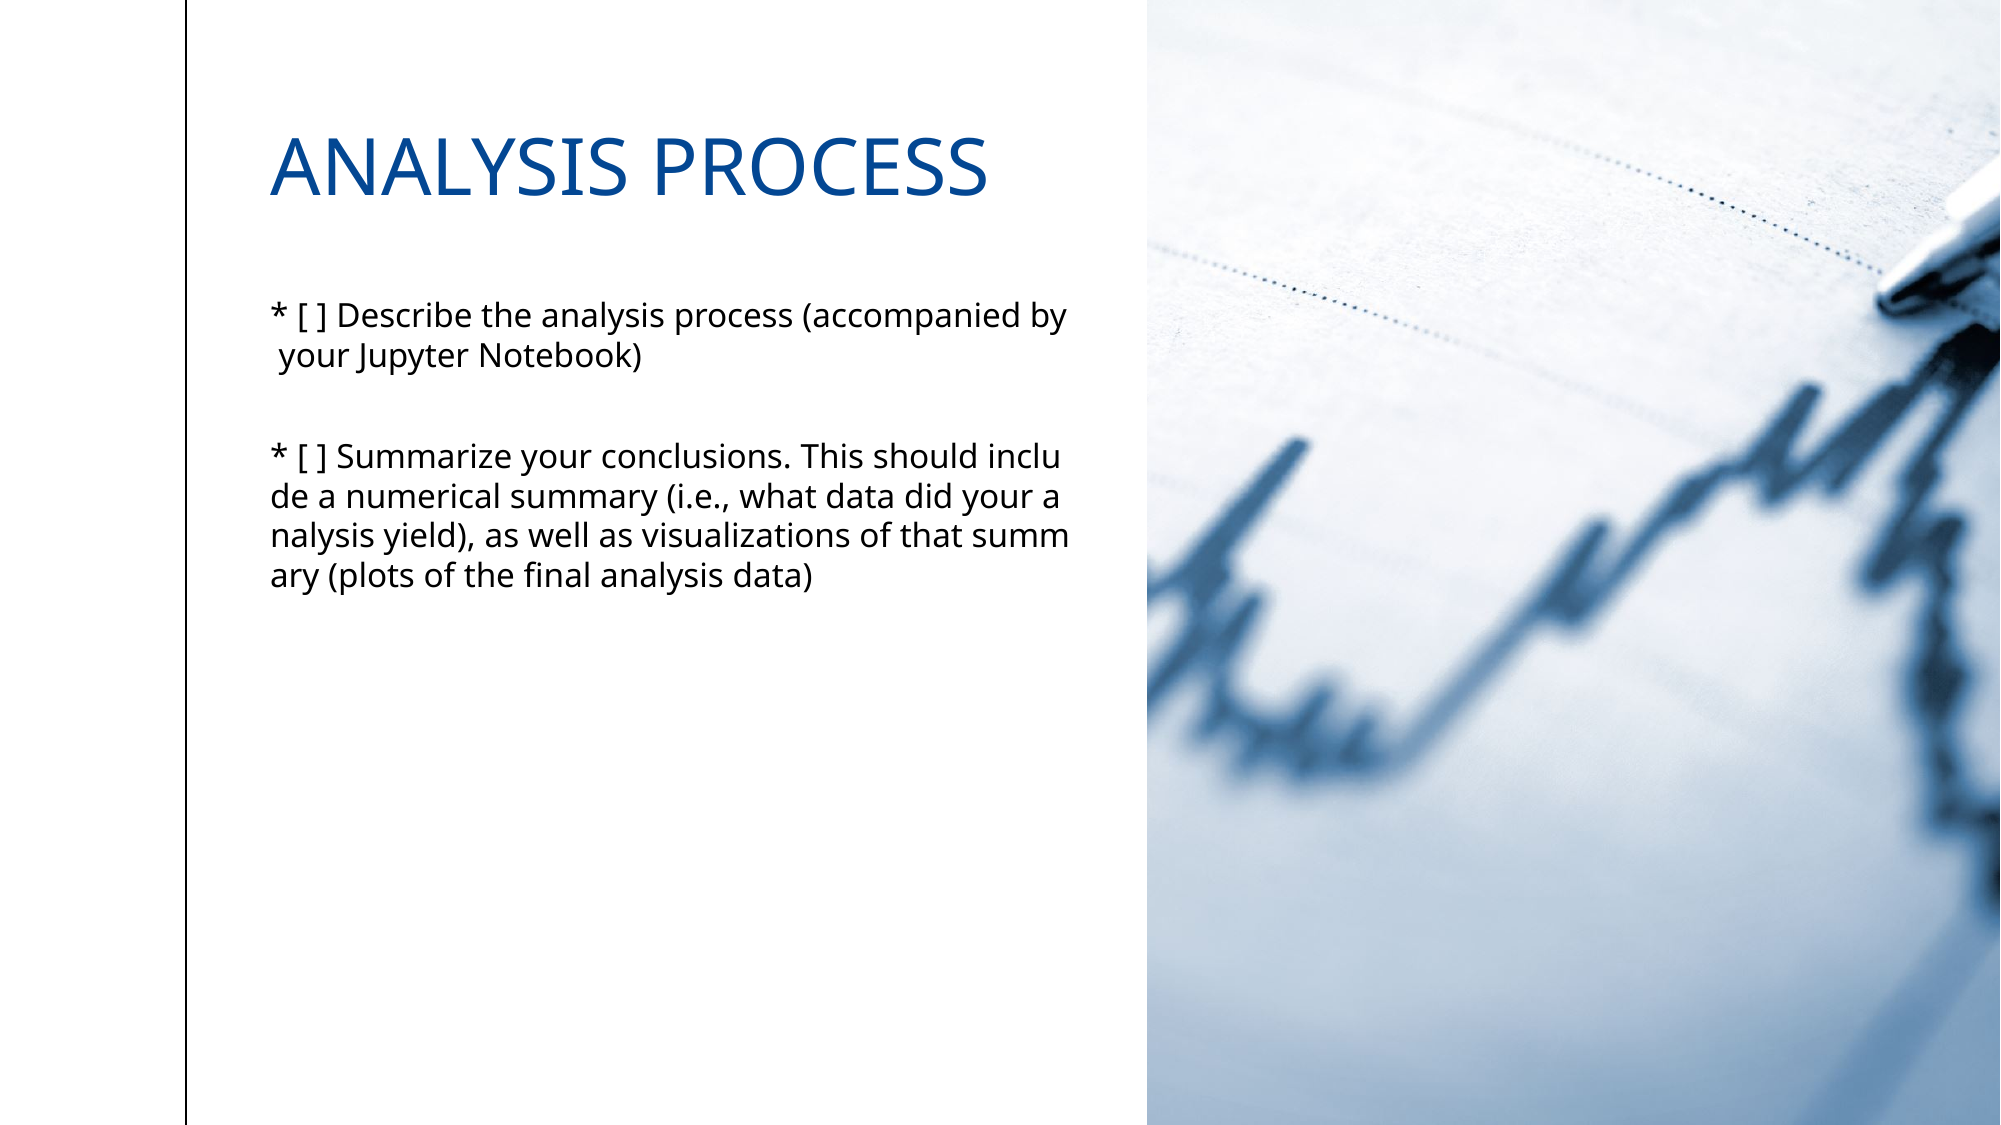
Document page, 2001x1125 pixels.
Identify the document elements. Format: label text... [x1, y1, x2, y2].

picture [1147, 0, 2000, 1125]
list * [ ] Describe the analysis process (accompanied by your Jupyter Notebook) * [ ] Summarize your conclusions. This should include a numerical summary (i.e., what data did your analysis yield), as well as visualizations of that summary (plots of the final analysis data) [269, 247, 1073, 1043]
title Analysis process [270, 55, 1073, 221]
